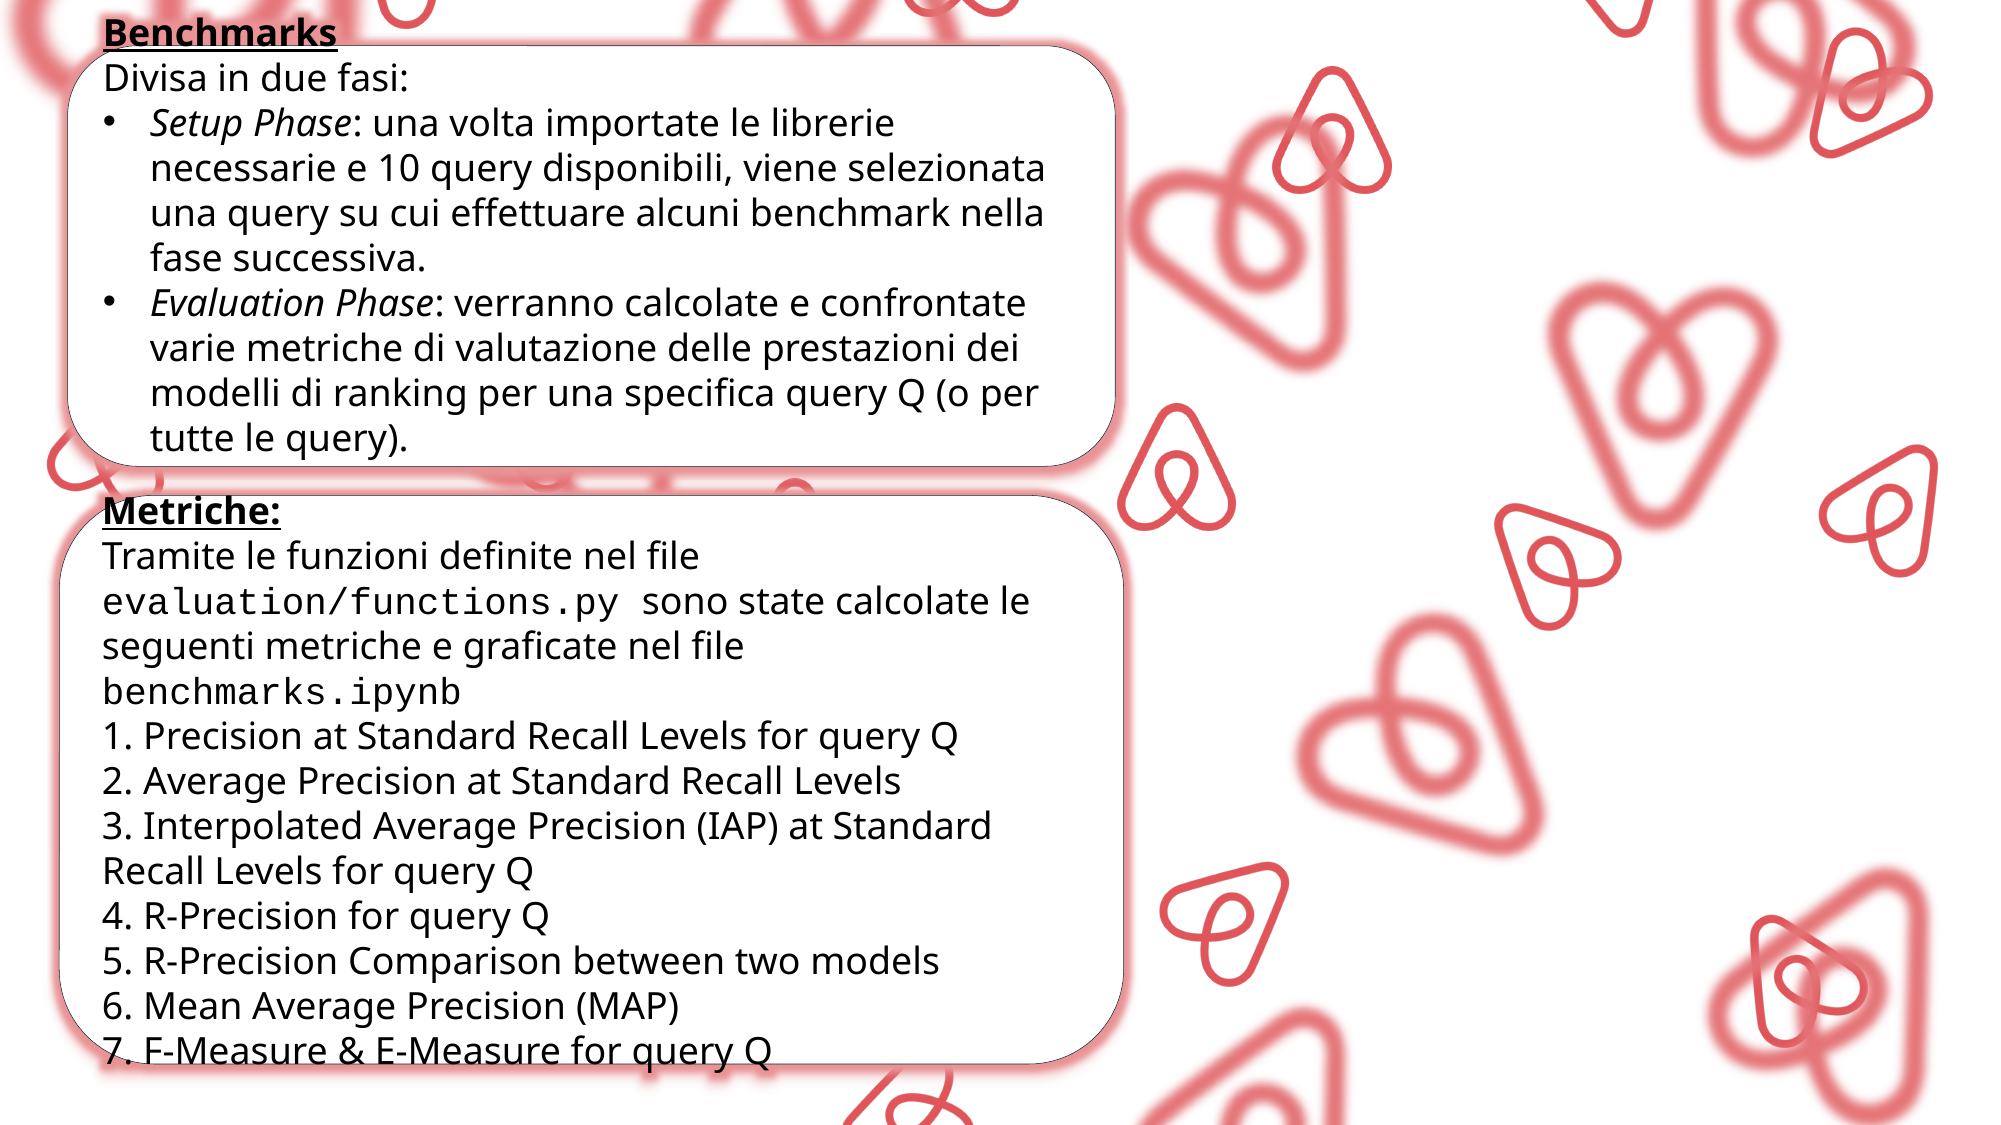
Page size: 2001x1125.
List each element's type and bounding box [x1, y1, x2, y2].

text_box [0, 0, 2000, 1125]
